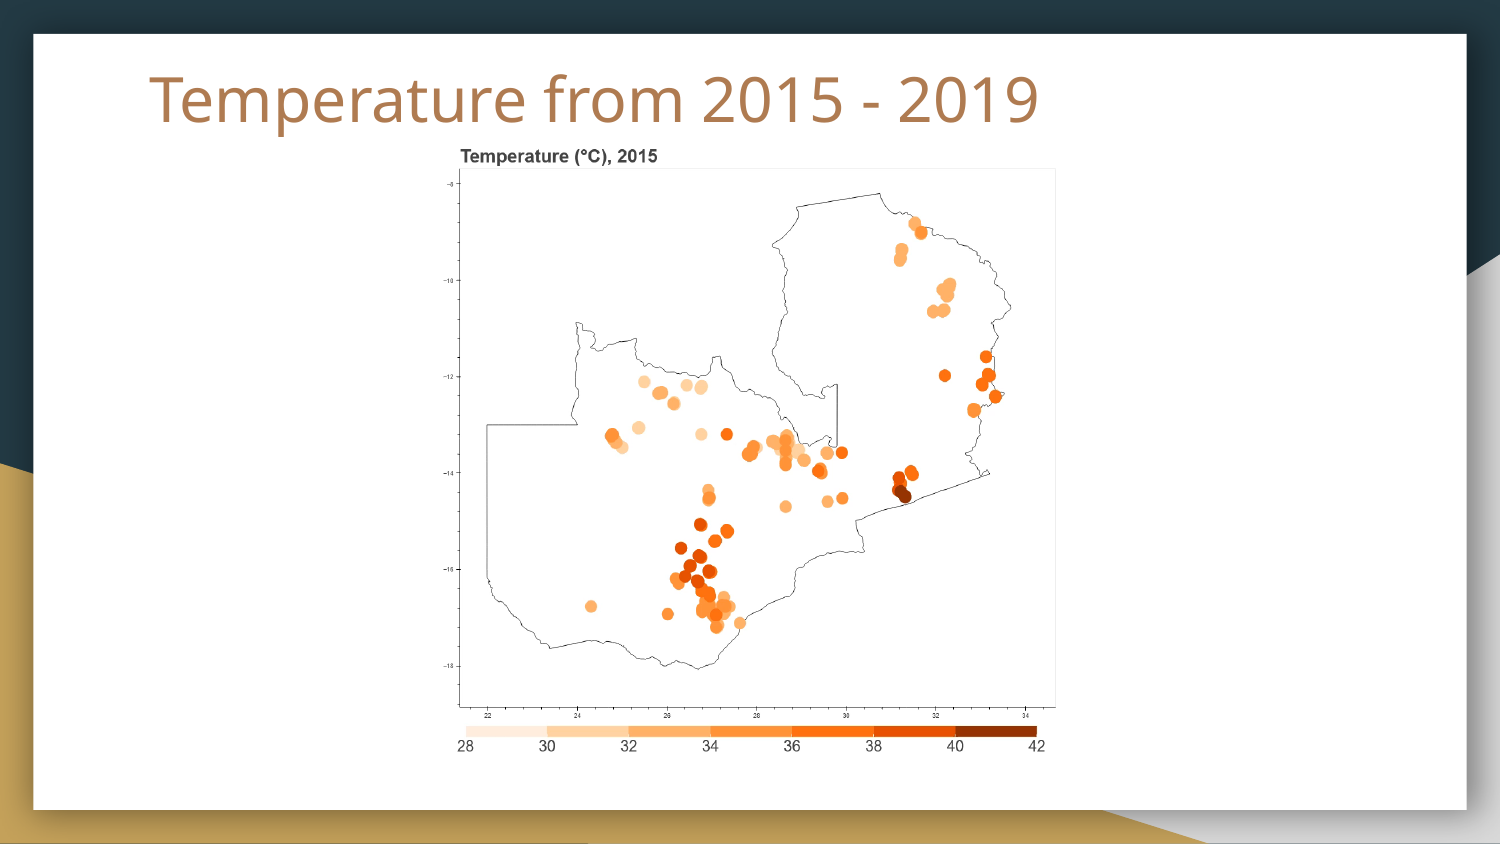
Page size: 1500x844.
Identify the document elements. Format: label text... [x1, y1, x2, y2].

title Temperature from 2015 - 2019 [134, 44, 1366, 202]
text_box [440, 140, 1060, 759]
